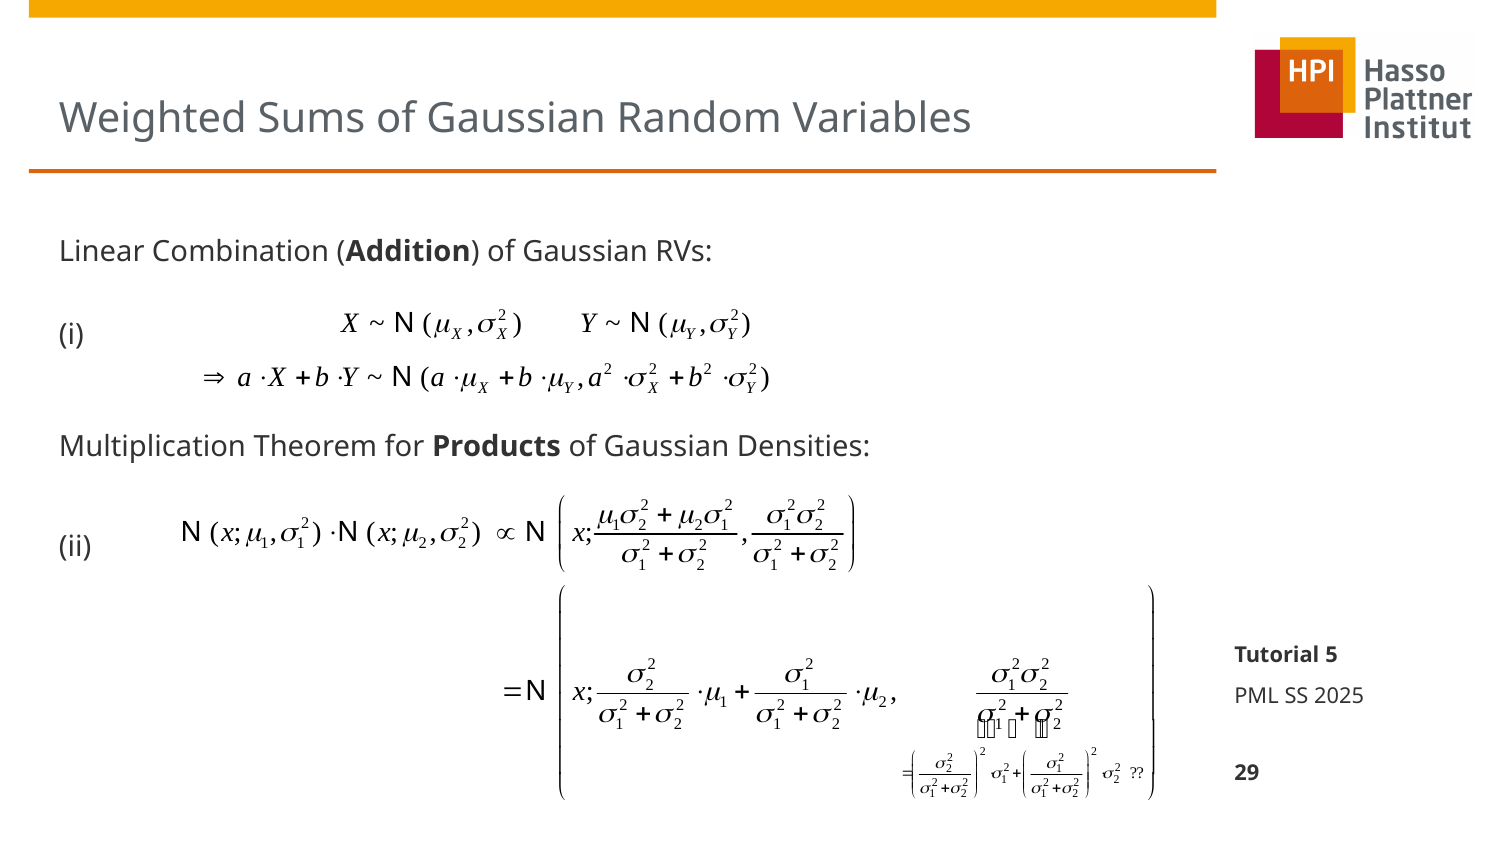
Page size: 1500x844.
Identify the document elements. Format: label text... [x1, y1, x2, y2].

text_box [496, 580, 1162, 807]
title Weighted Sums of Gaussian Random Variables [58, 17, 1187, 170]
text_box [174, 489, 864, 579]
slide_number 29 [1216, 758, 1471, 788]
footer Tutorial 5 [1216, 584, 1471, 670]
slide_number PML SS 2025 [1216, 681, 1471, 758]
picture [1252, 33, 1477, 142]
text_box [198, 355, 775, 401]
list Linear Combination (Addition) of Gaussian RVs: (i) Multiplication Theorem for Products of Gaussian Densities: (ii) [58, 203, 1187, 788]
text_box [295, 301, 757, 347]
